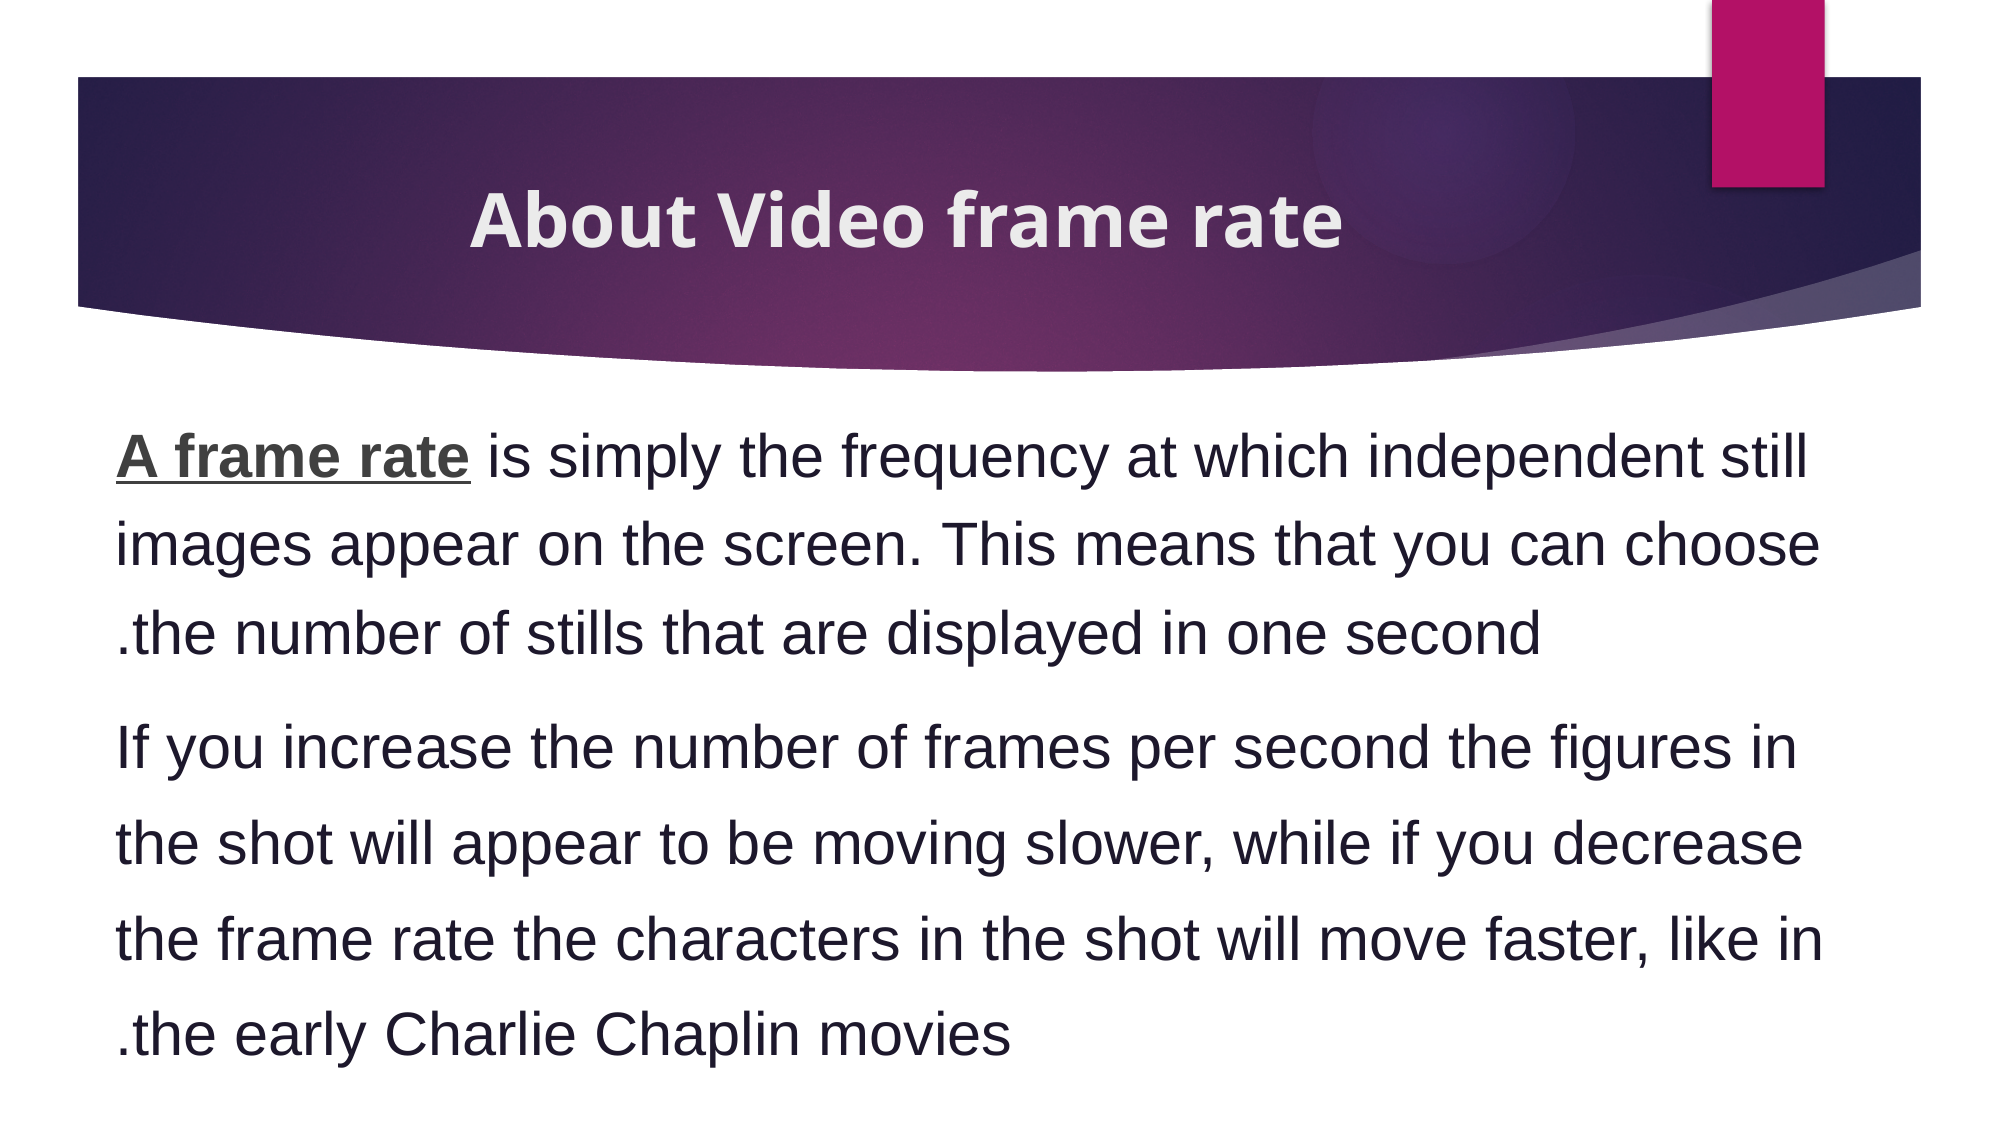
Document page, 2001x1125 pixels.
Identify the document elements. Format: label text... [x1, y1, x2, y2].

list A frame rate is simply the frequency at which independent still images appear on the screen. This means that you can choose the number of stills that are displayed in one second. If you increase the number of frames per second the figures in the shot will appear to be moving slower, while if you decrease the frame rate the characters in the shot will move faster, like in the early Charlie Chaplin movies. [100, 394, 1877, 1088]
title About Video frame rate [189, 159, 1627, 276]
